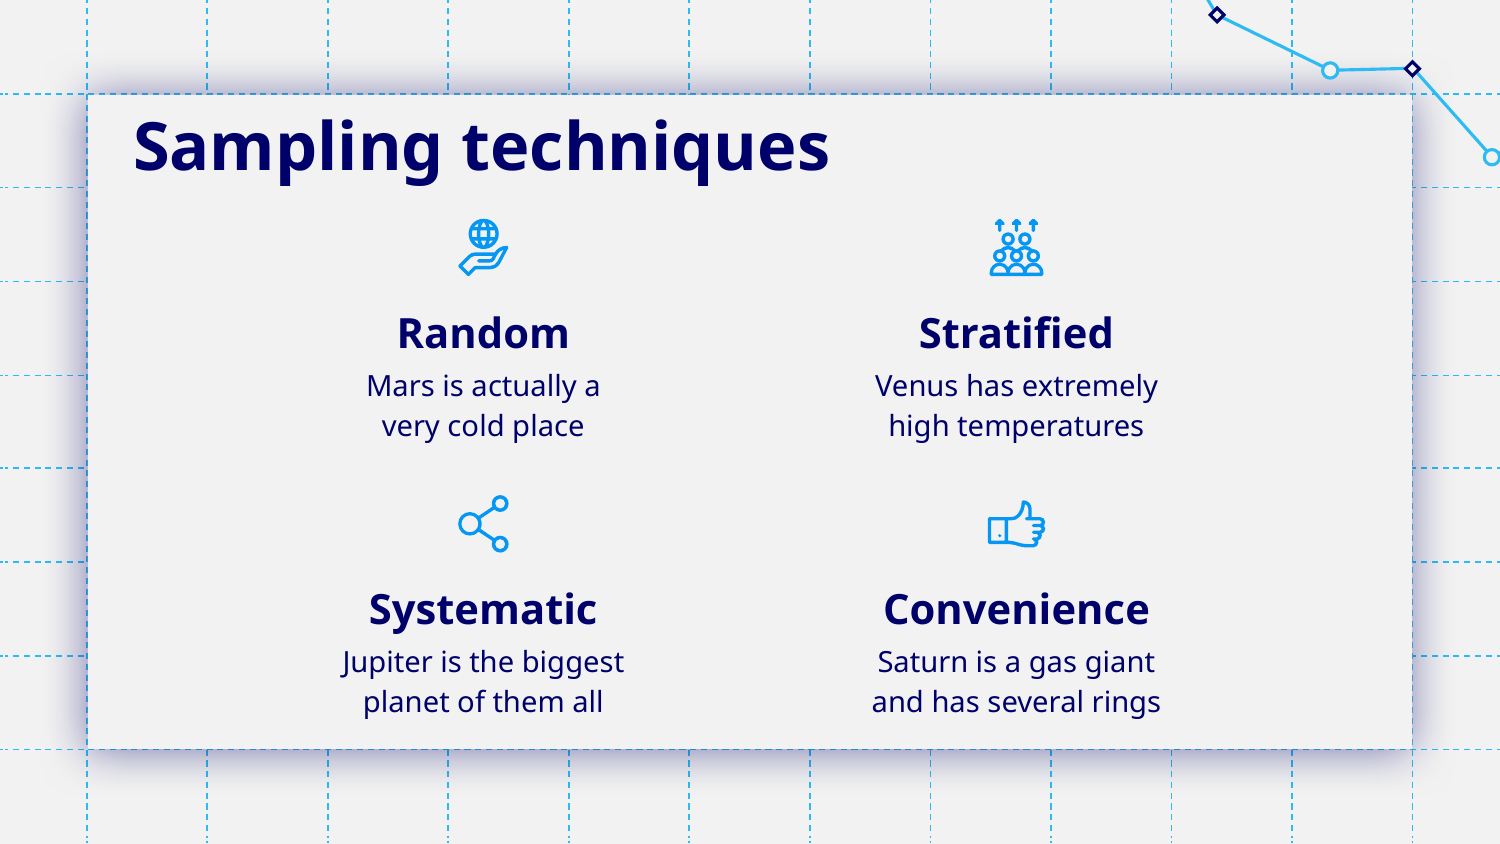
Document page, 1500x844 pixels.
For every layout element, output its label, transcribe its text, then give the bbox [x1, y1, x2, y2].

subtitle Stratified [854, 288, 1179, 372]
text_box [989, 218, 1044, 277]
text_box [458, 218, 509, 277]
subtitle Systematic [321, 565, 646, 648]
text_box [458, 495, 509, 553]
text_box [987, 499, 1046, 548]
subtitle Mars is actually a very cold place [321, 372, 646, 451]
subtitle Jupiter is the biggest planet of them all [321, 648, 646, 728]
subtitle Saturn is a gas giant and has several rings [854, 648, 1179, 728]
subtitle Convenience [854, 565, 1179, 648]
title Sampling techniques [118, 88, 1382, 183]
subtitle Venus has extremely high temperatures [854, 372, 1179, 451]
subtitle Random [321, 288, 646, 372]
